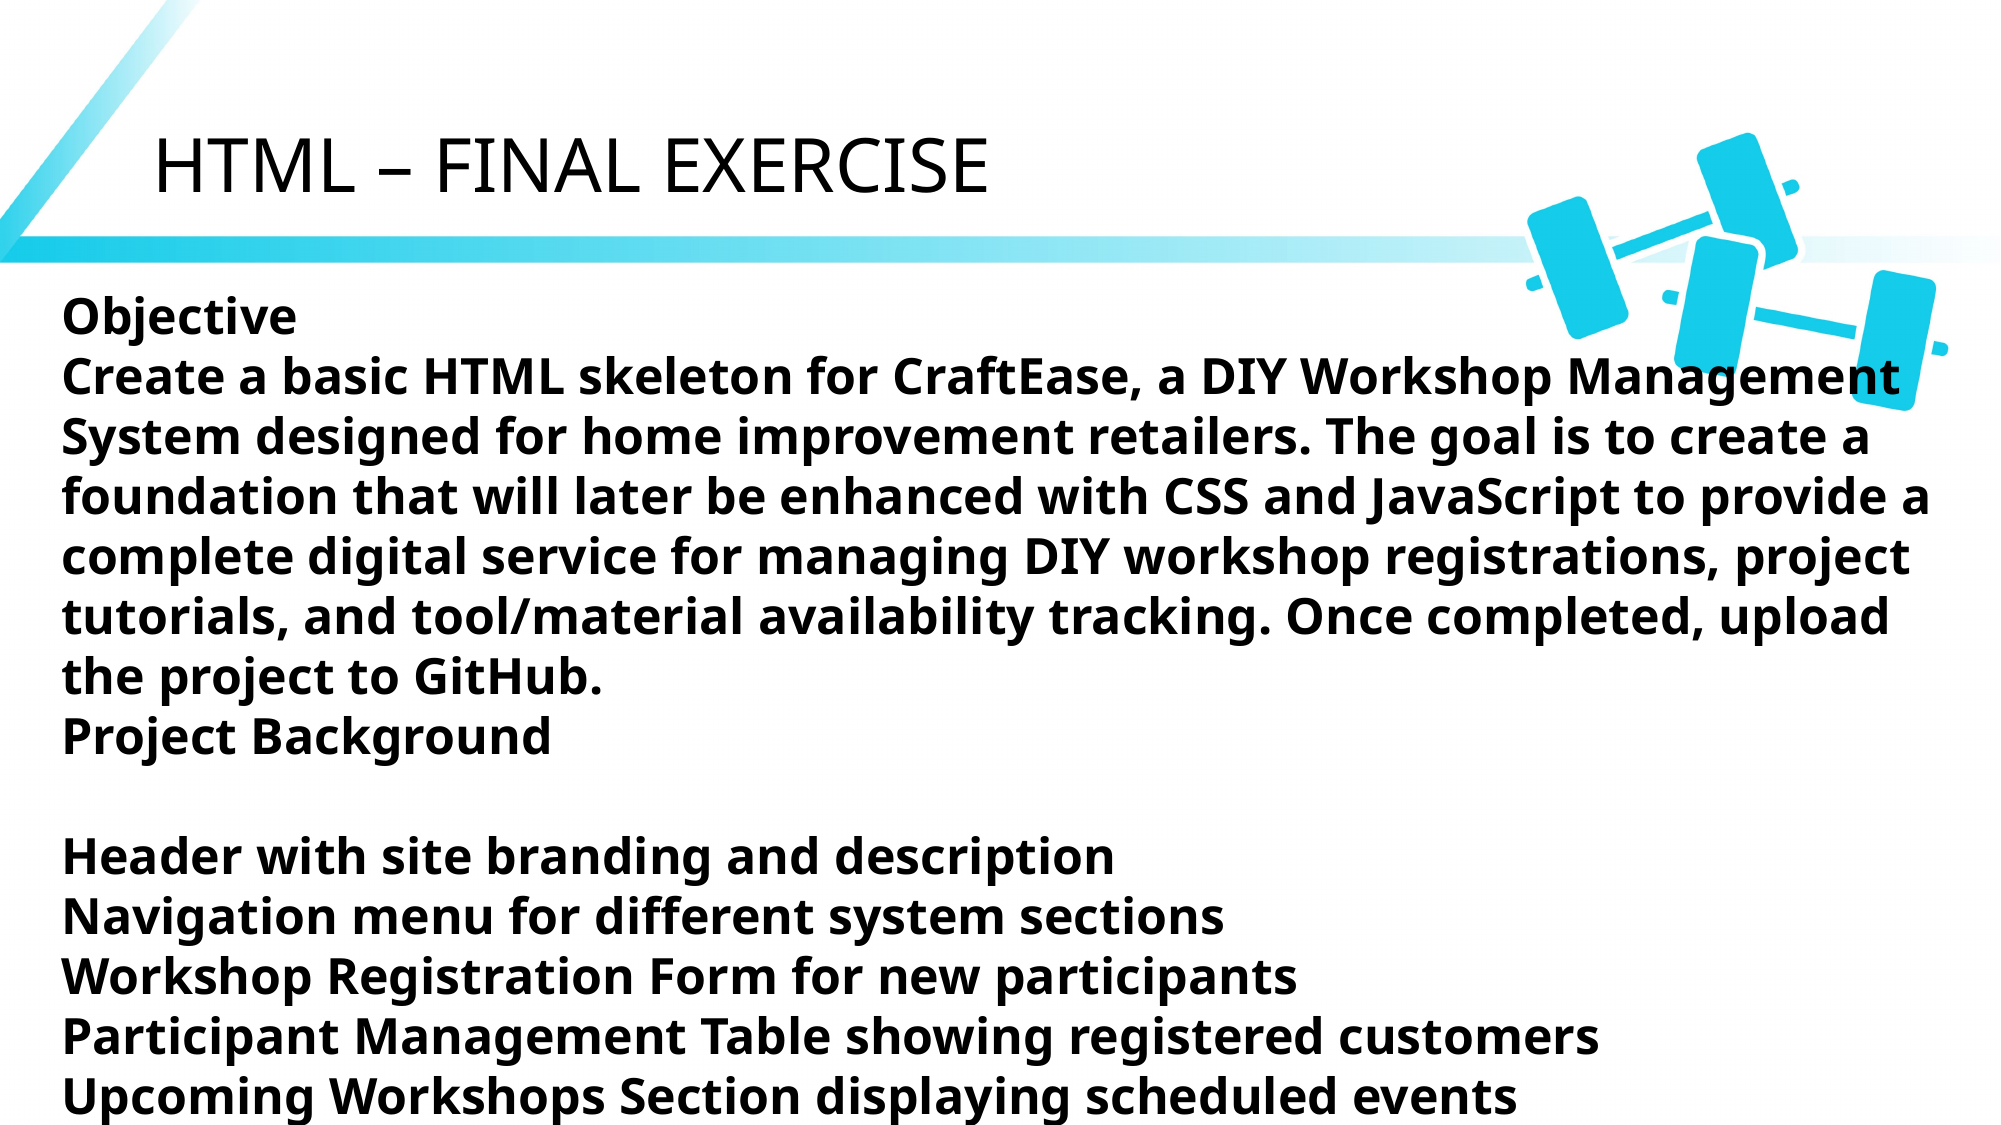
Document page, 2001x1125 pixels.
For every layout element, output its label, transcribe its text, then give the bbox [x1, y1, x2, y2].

text_box Objective Create a basic HTML skeleton for CraftEase, a DIY Workshop Management System designed for home improvement retailers. The goal is to create a foundation that will later be enhanced with CSS and JavaScript to provide a complete digital service for managing DIY workshop registrations, project tutorials, and tool/material availability tracking. Once completed, upload the project to GitHub. Project Background Header with site branding and description Navigation menu for different system sections Workshop Registration Form for new participants Participant Management Table showing registered customers Upcoming Workshops Section displaying scheduled events Tool & Material Inventory Table for availability tracking [46, 277, 1954, 1125]
title HTML – FINAL EXERCISE [137, 59, 1863, 277]
picture [0, 0, 2000, 1125]
